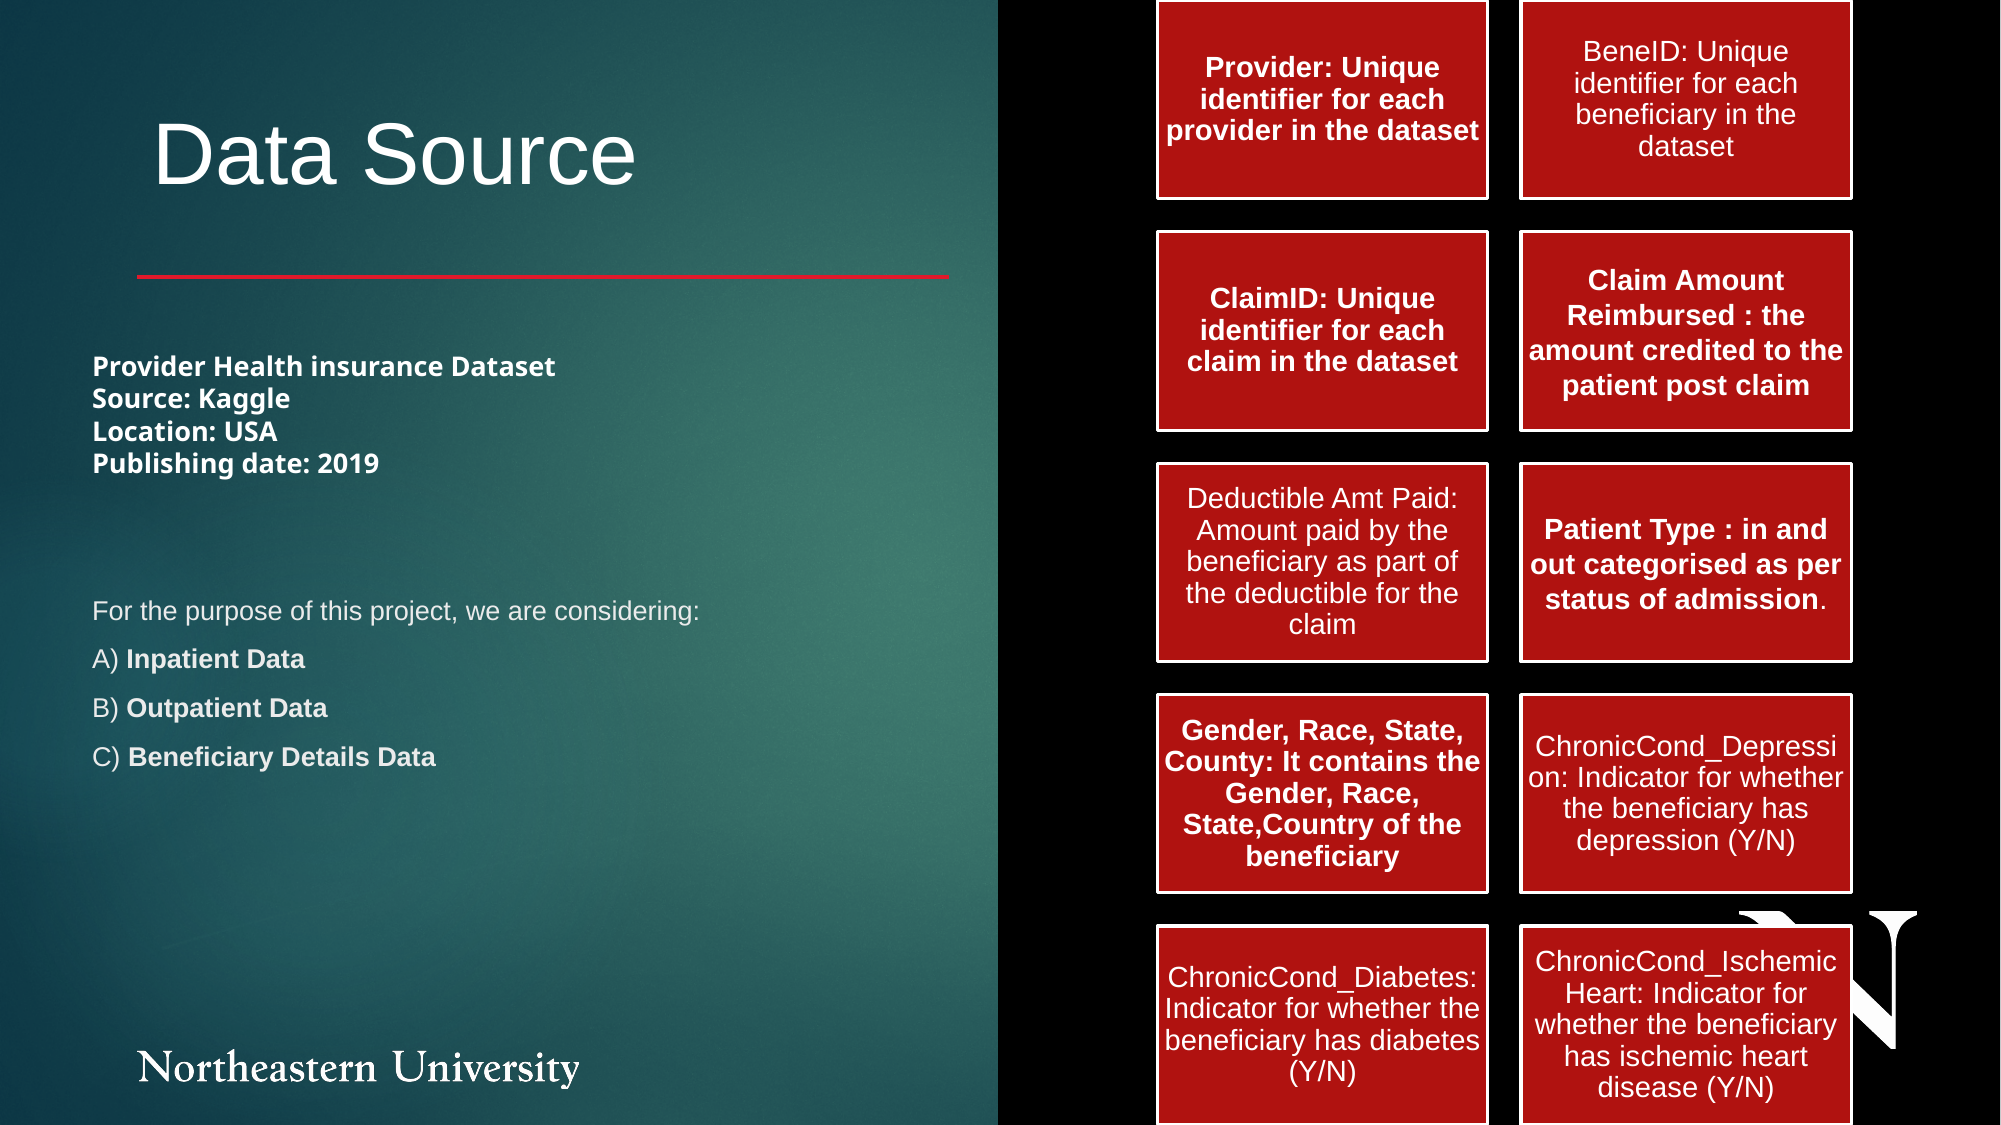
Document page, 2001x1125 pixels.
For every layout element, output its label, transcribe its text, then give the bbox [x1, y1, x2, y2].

text_box Provider Health insurance Dataset Source: Kaggle Location: USA Publishing date: 2019 For the purpose of this project, we are considering: A) Inpatient Data B) Outpatient Data C) Beneficiary Details Data [77, 271, 1078, 956]
picture [1852, 911, 1917, 1049]
title Data Source [137, 89, 949, 271]
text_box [1157, 0, 1852, 1125]
picture [0, 0, 998, 1125]
